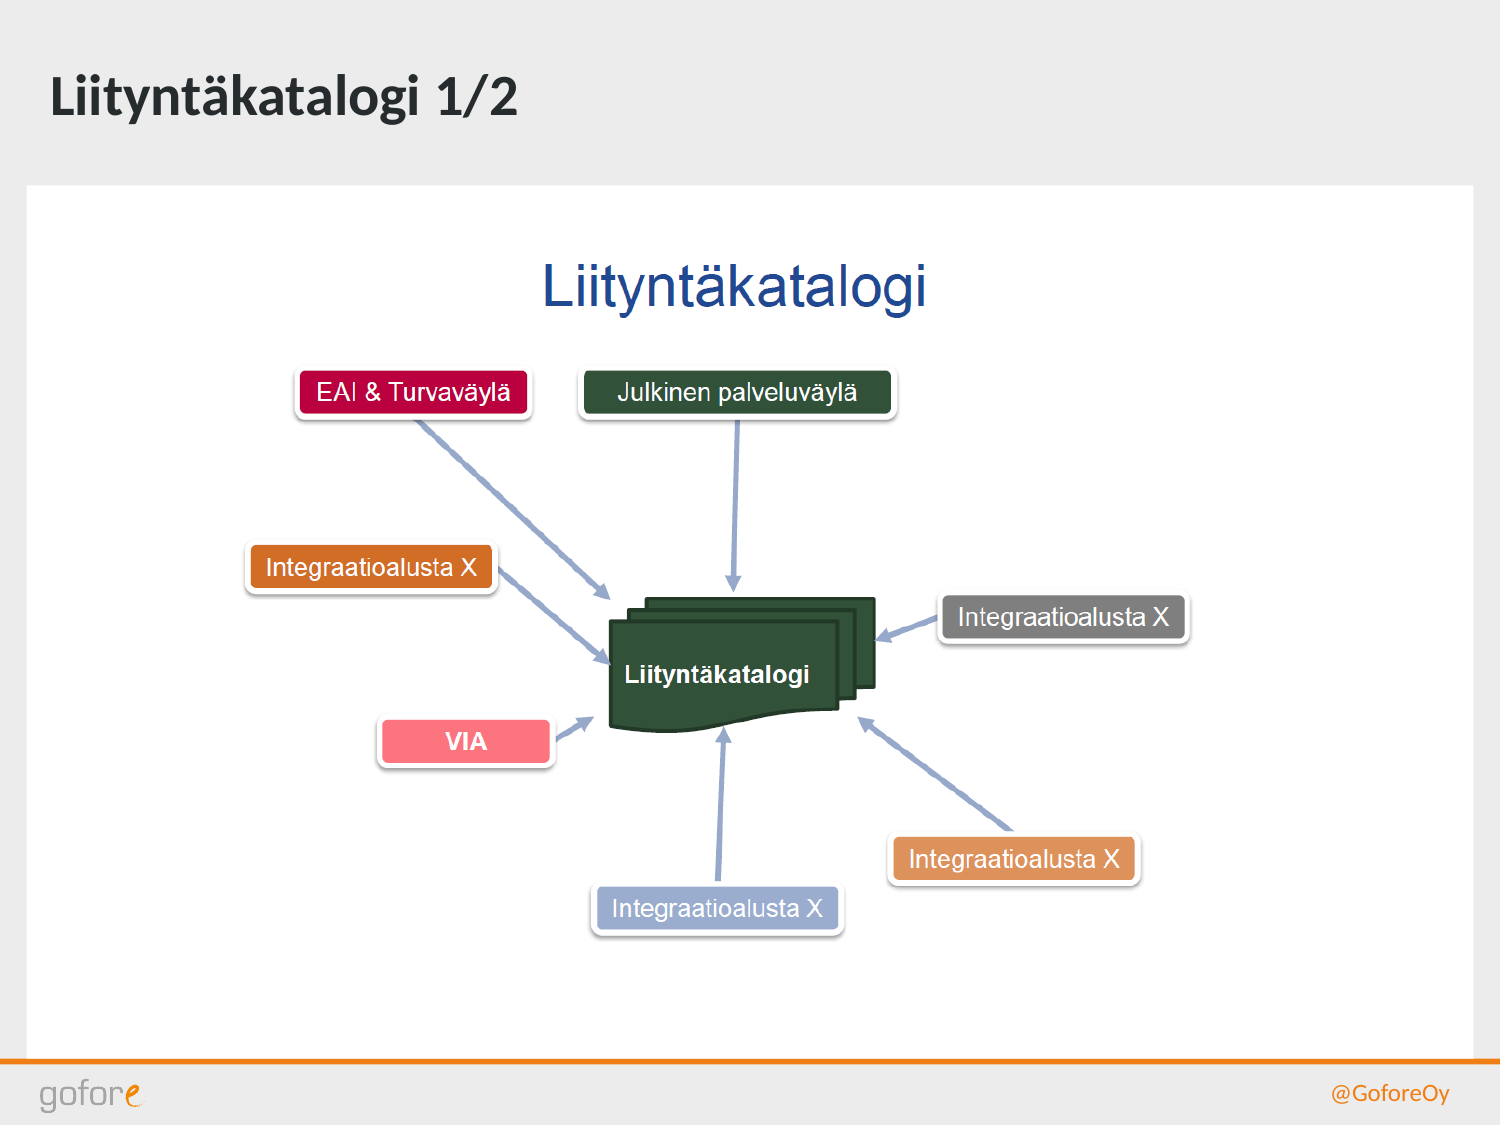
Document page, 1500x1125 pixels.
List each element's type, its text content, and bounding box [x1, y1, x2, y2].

title Liityntäkatalogi 1/2 [37, 0, 1463, 185]
footer @GoforeOy [738, 1058, 1471, 1125]
picture [162, 216, 1338, 996]
